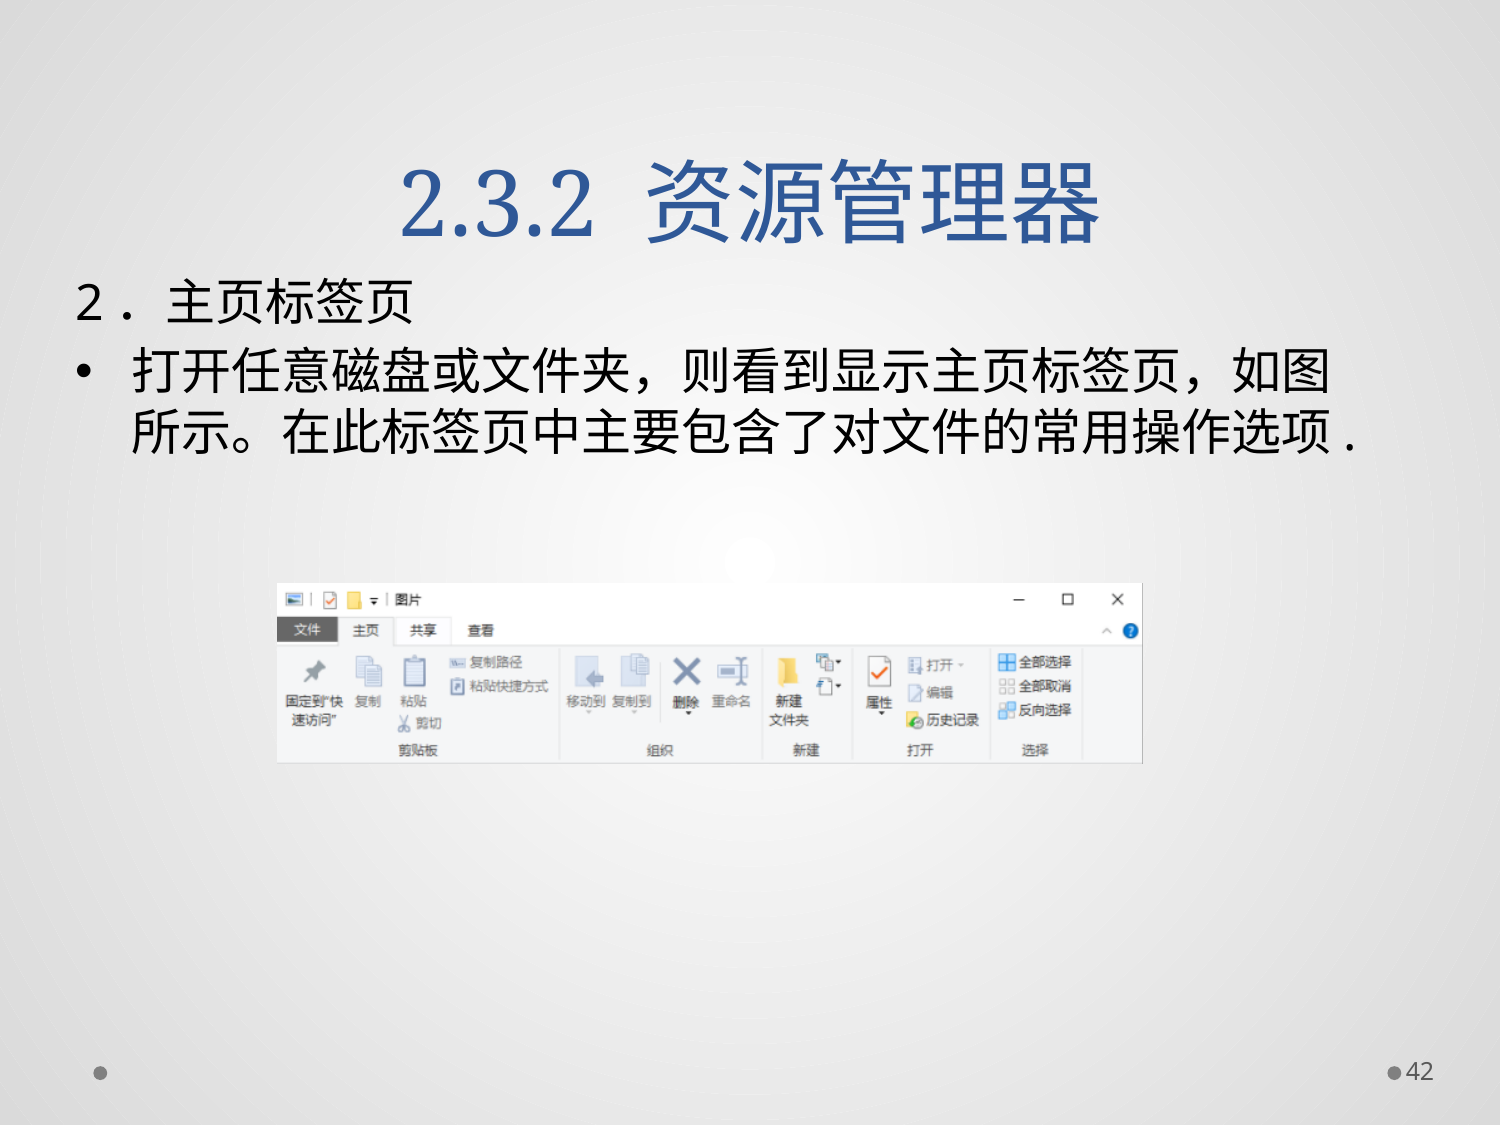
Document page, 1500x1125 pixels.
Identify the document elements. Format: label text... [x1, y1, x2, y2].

title 2.3.2 资源管理器 [75, 0, 1425, 263]
list 2．主页标签页 打开任意磁盘或文件夹，则看到显示主页标签页，如图所示。在此标签页中主要包含了对文件的常用操作选项. [60, 262, 1376, 587]
slide_number 42 [1401, 1042, 1494, 1103]
picture [277, 583, 1144, 764]
